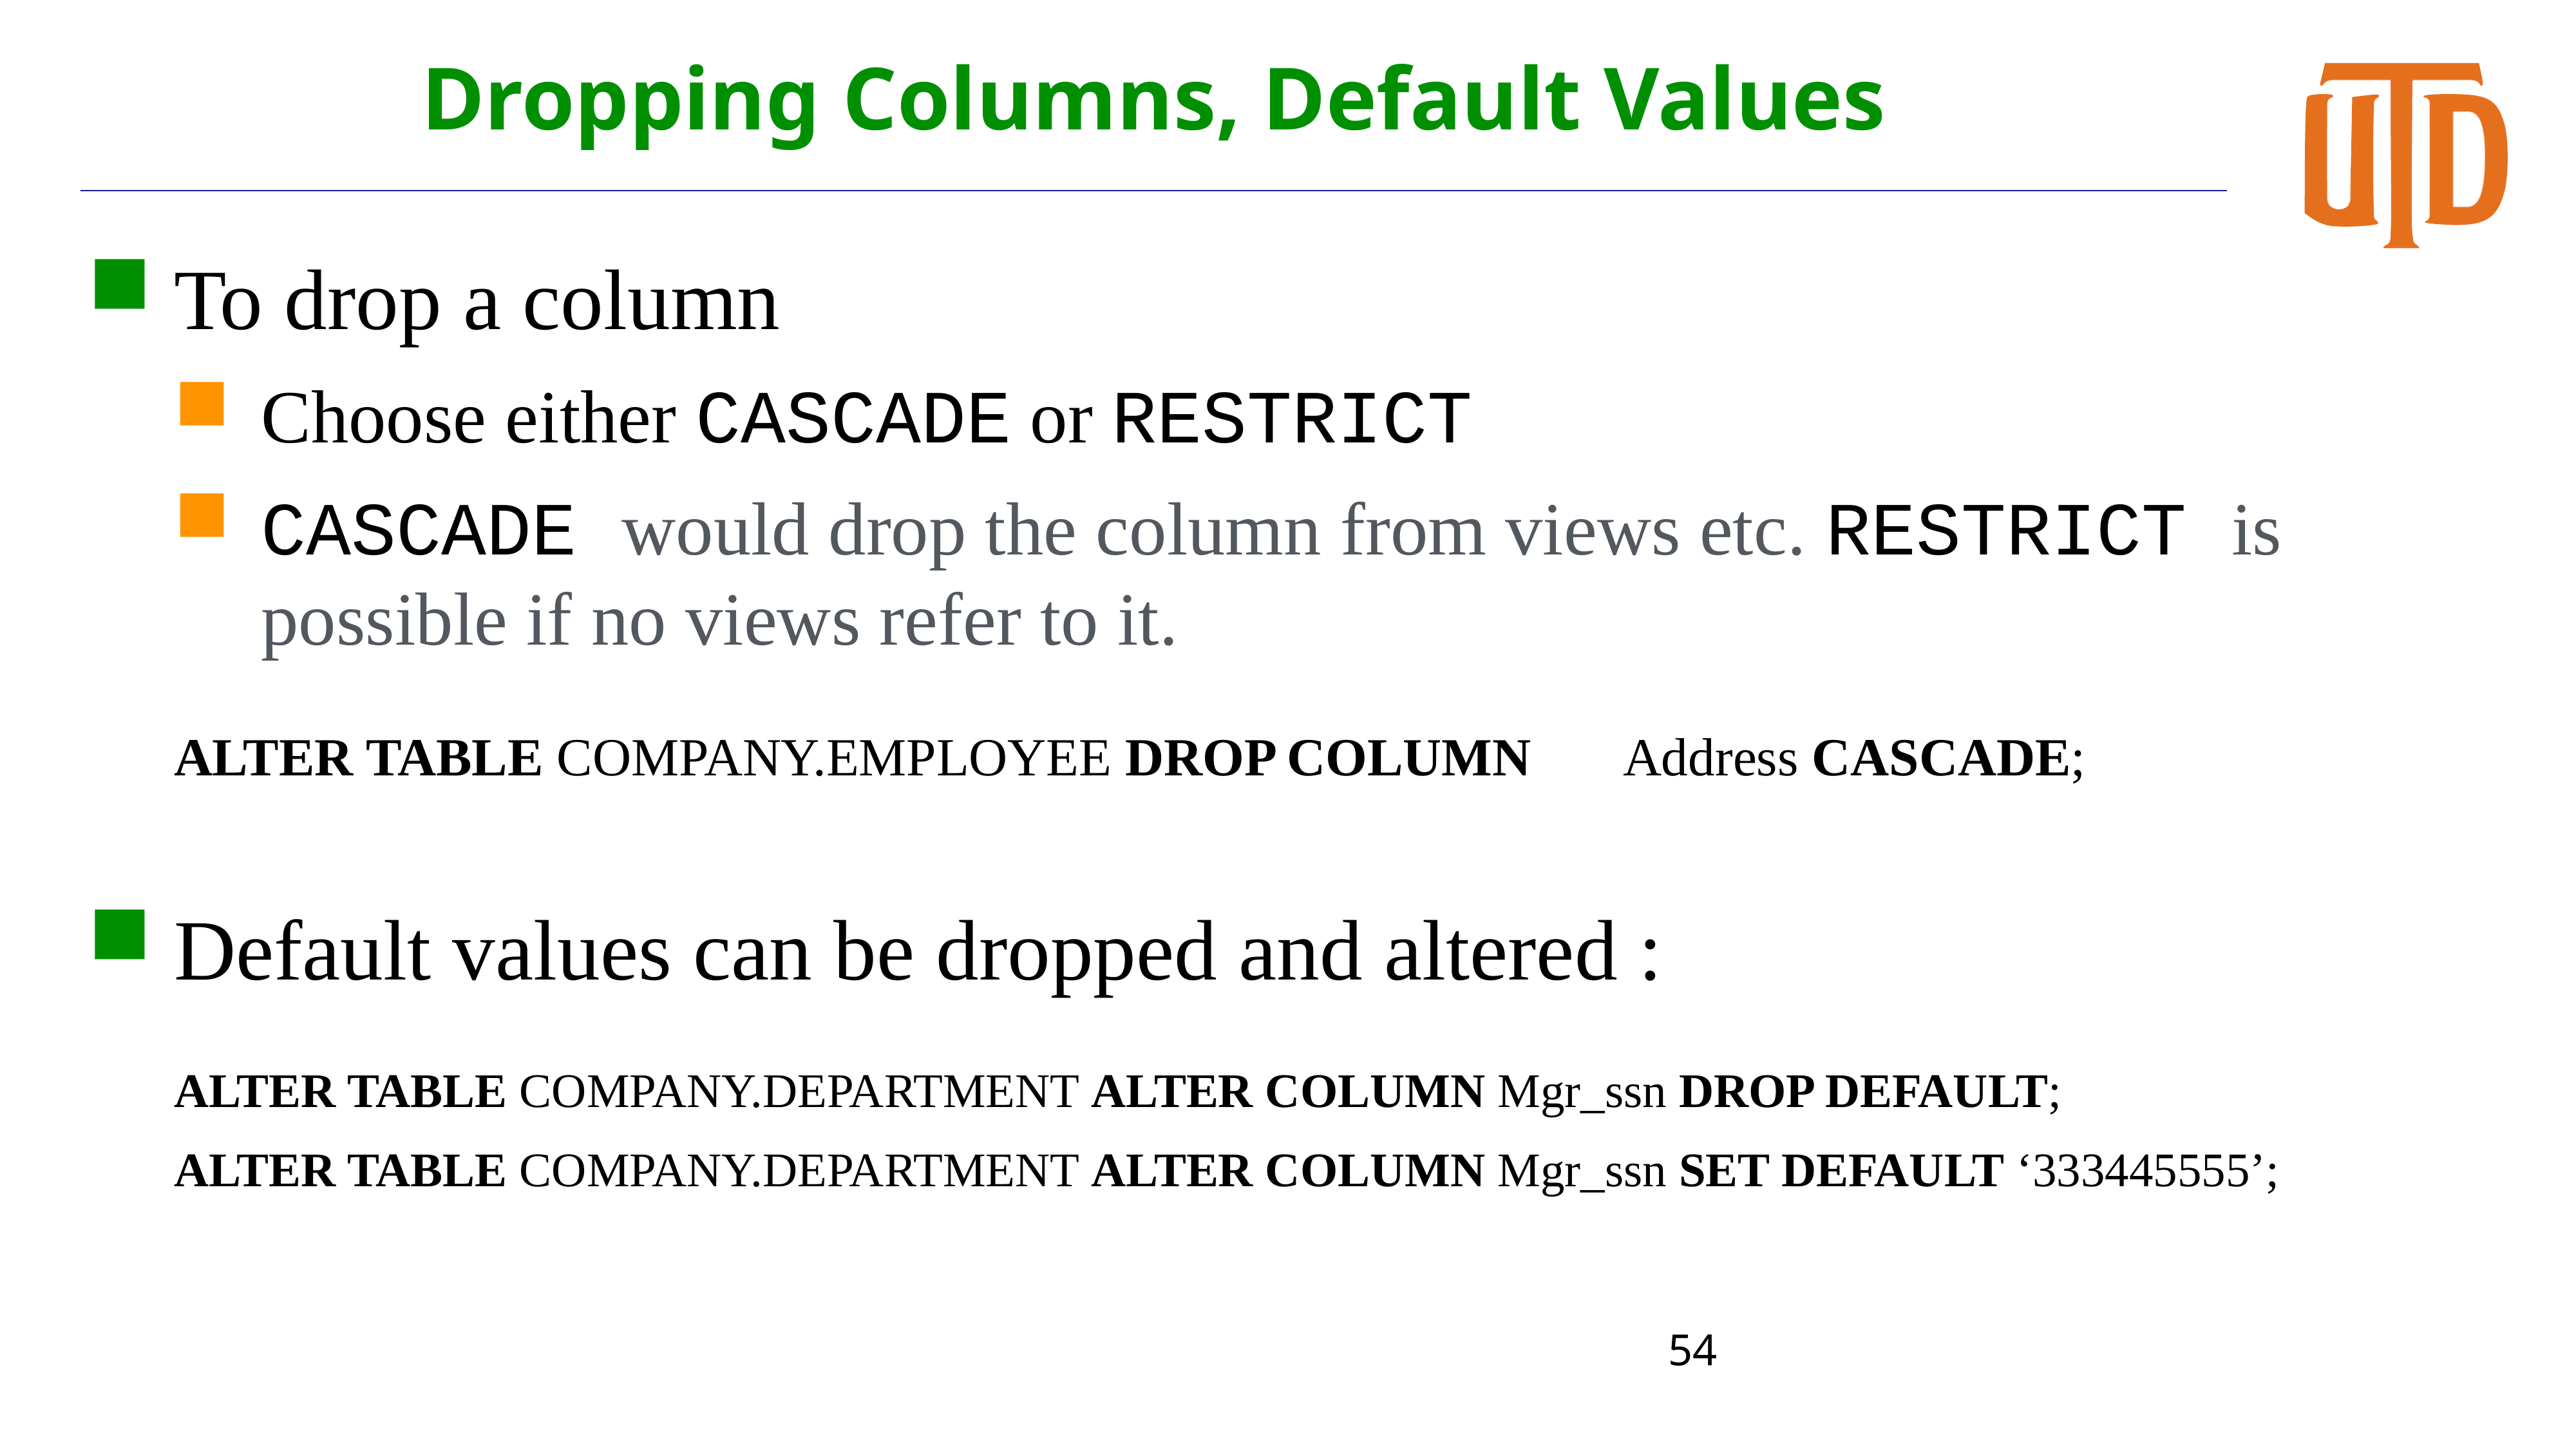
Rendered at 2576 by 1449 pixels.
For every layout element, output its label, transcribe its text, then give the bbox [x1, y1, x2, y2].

text_box 54 [1613, 1318, 1773, 1387]
picture [2320, 62, 2483, 235]
title Dropping Columns, Default Values [80, 0, 2228, 191]
picture [2304, 93, 2380, 227]
list To drop a column Choose either CASCADE or RESTRICT CASCADE would drop the column from views etc. RESTRICT is possible if no views refer to it. ALTER TABLE COMPANY.EMPLOYEE DROP COLUMN Address CASCADE; Default values can be dropped and altered : ALTER TABLE COMPANY.DEPARTMENT ALTER COLUMN Mgr_ssn DROP DEFAULT; ALTER TABLE COMPANY.DEPARTMENT ALTER COLUMN Mgr_ssn SET DEFAULT ‘333445555’; [80, 235, 2496, 1304]
picture [2423, 94, 2508, 225]
